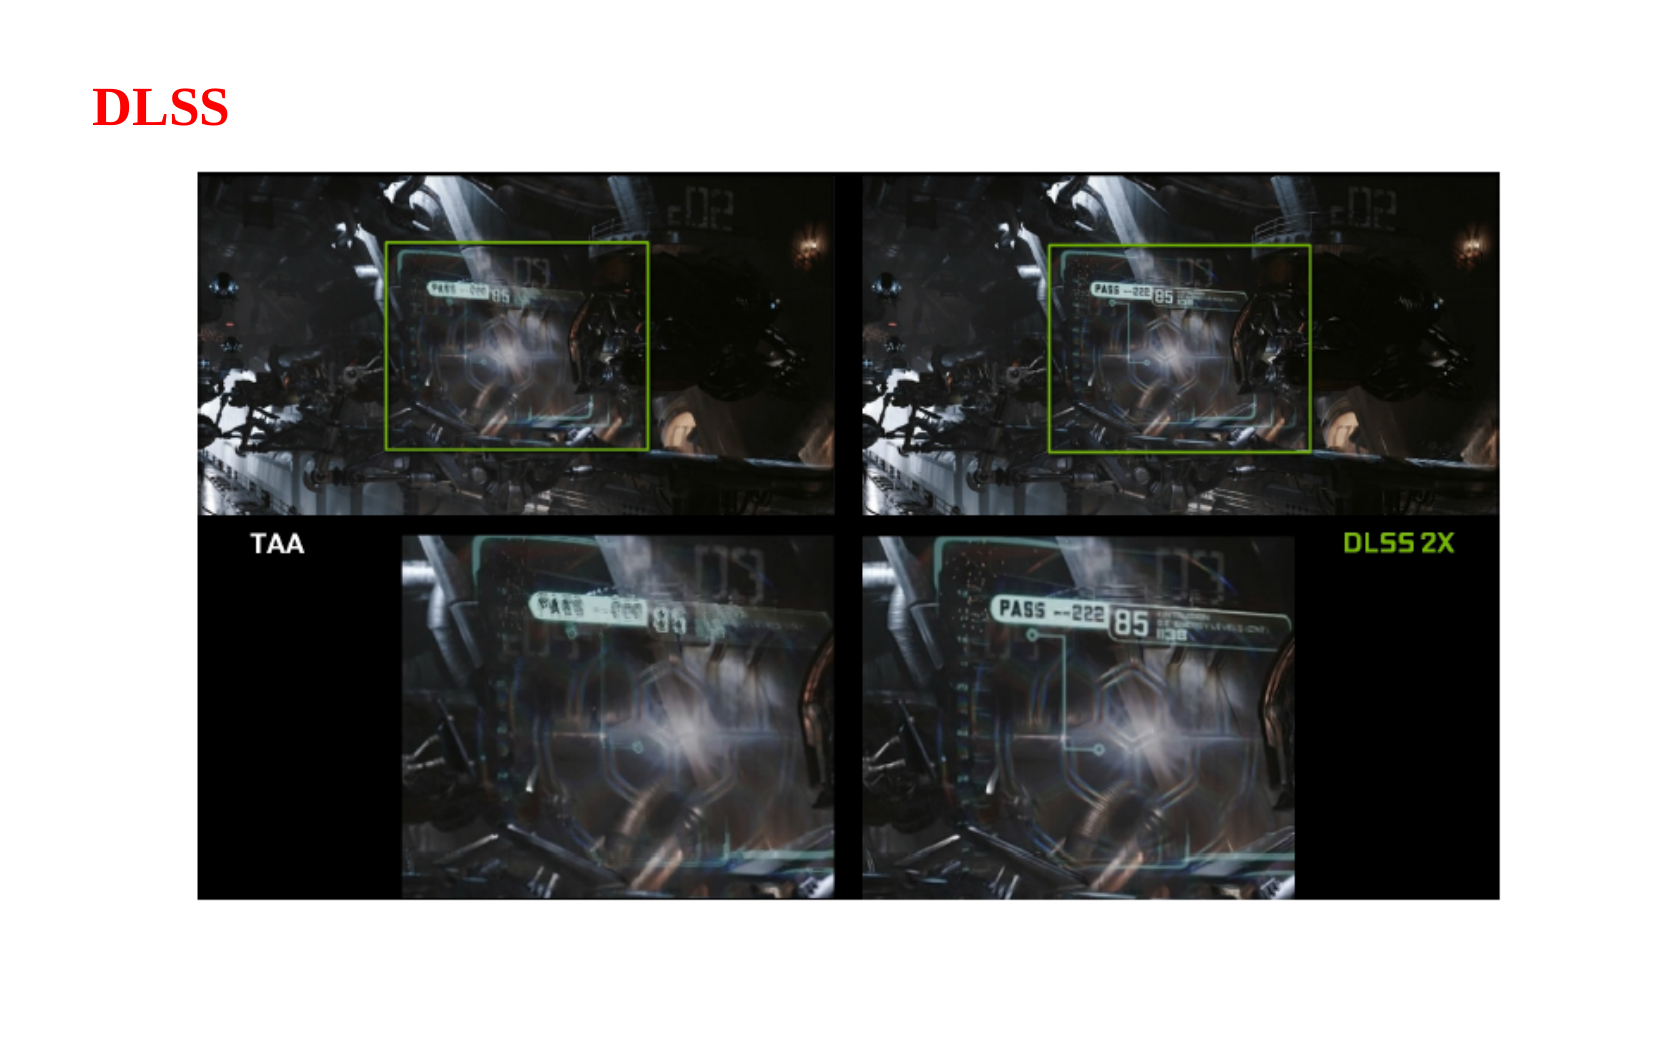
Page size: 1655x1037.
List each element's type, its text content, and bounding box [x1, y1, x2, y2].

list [191, 162, 1507, 914]
title DLSS [92, 70, 1520, 163]
